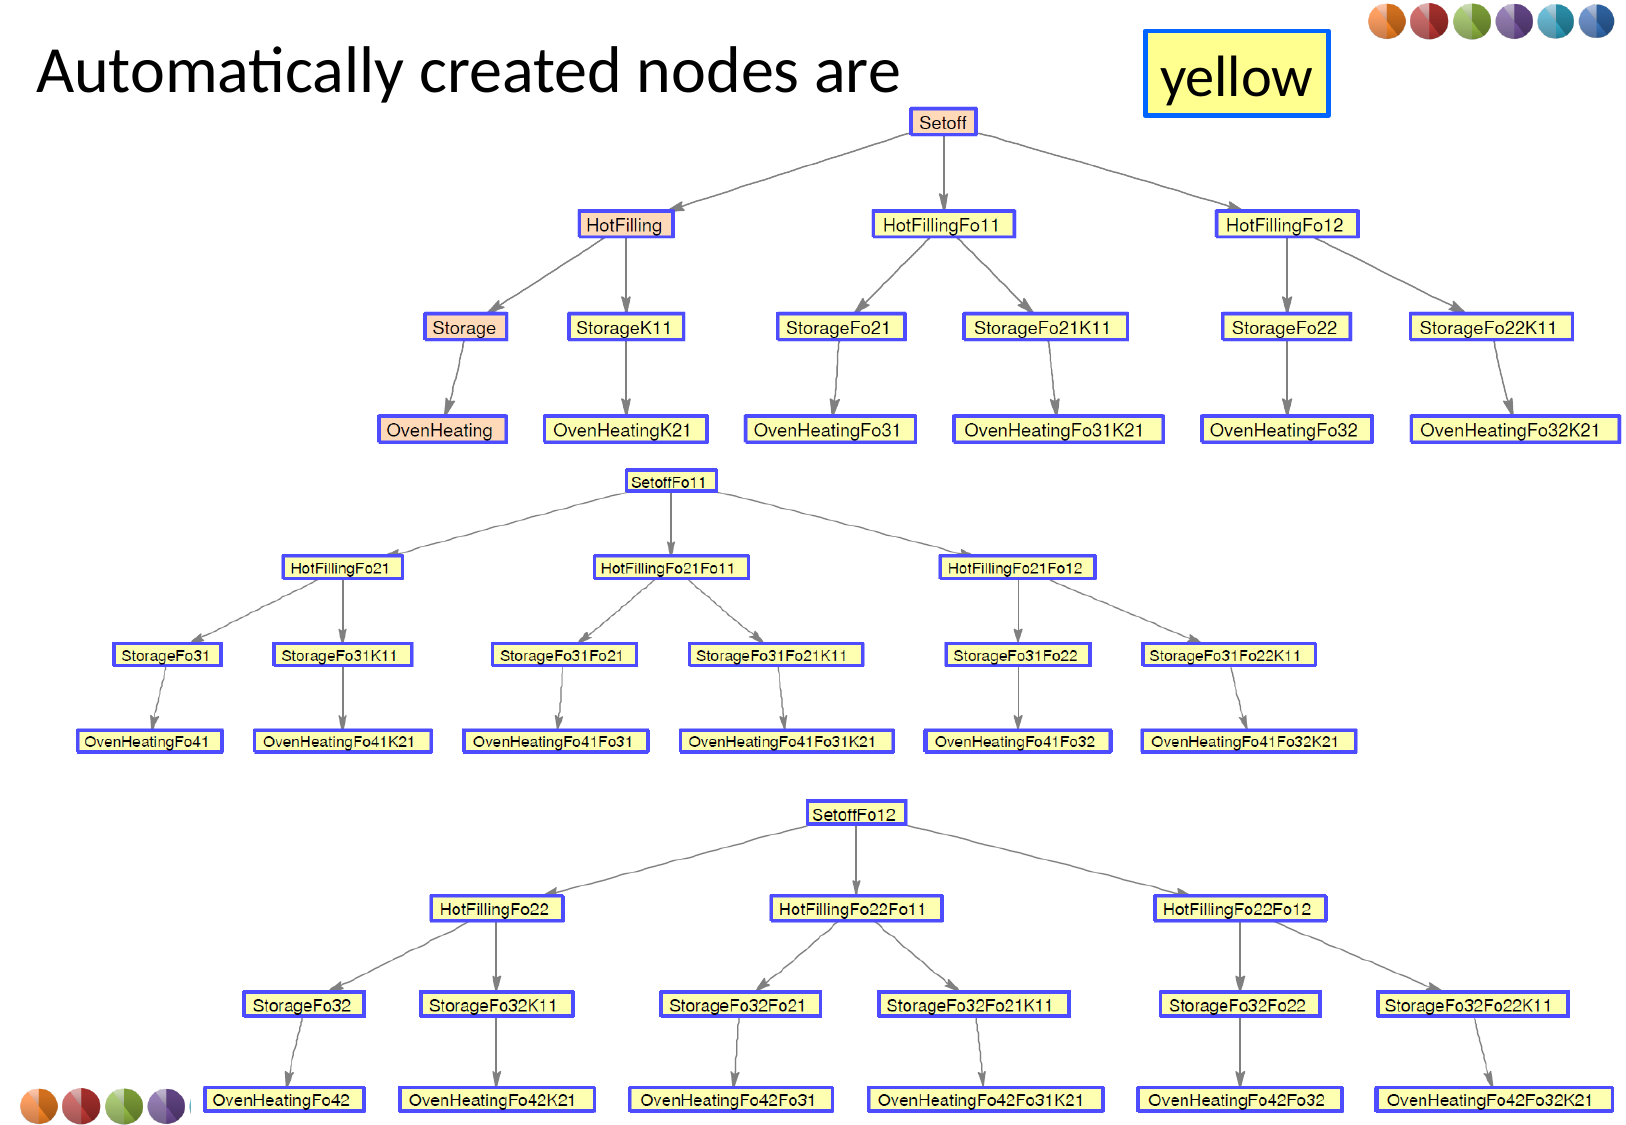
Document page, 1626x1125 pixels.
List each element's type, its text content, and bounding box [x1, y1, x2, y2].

picture [63, 455, 1363, 761]
picture [19, 783, 1625, 1125]
title Automatically created nodes are [21, 19, 1484, 114]
text_box yellow [1143, 29, 1330, 92]
picture [373, 93, 1625, 452]
picture [1367, 2, 1615, 40]
